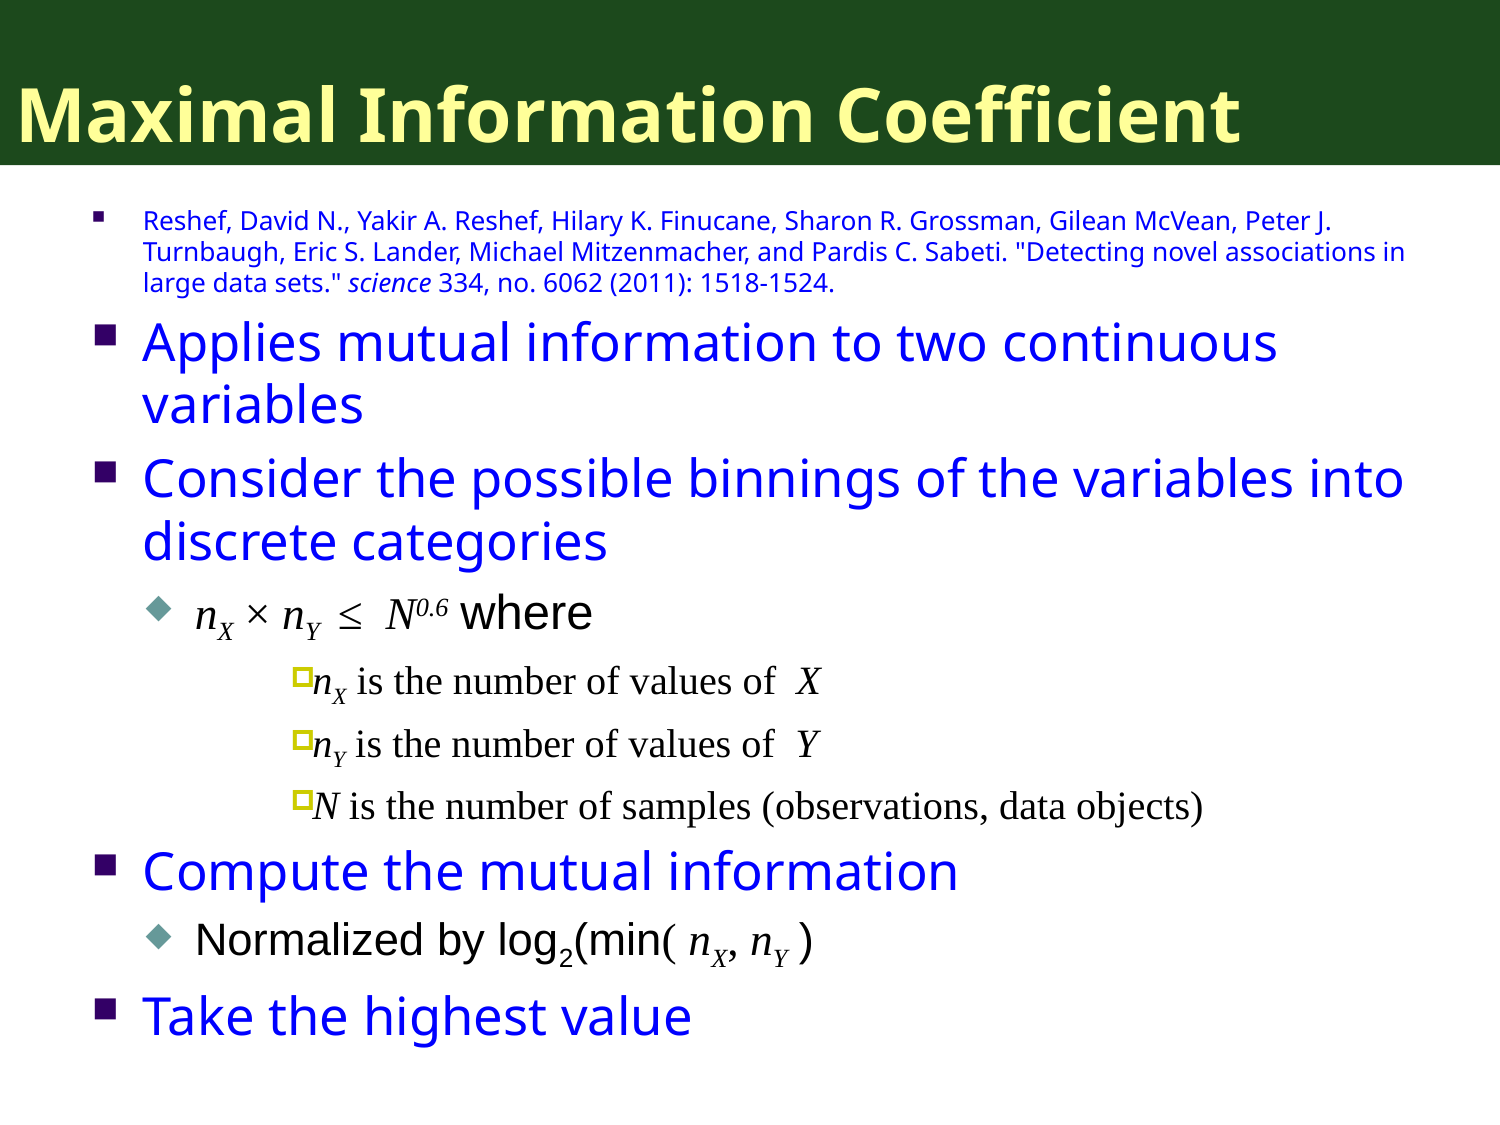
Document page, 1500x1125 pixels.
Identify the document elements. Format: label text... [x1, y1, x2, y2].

title Maximal Information Coefficient [0, 0, 1500, 166]
list Reshef, David N., Yakir A. Reshef, Hilary K. Finucane, Sharon R. Grossman, Gilean McVean, Peter J. Turnbaugh, Eric S. Lander, Michael Mitzenmacher, and Pardis C. Sabeti. "Detecting novel associations in large data sets." science 334, no. 6062 (2011): 1518-1524. Applies mutual information to two continuous variables Consider the possible binnings of the variables into discrete categories nX × nY ≤ N0.6 where nX is the number of values of X nY is the number of values of Y N is the number of samples (observations, data objects) Compute the mutual information Normalized by log2(min( nX, nY ) Take the highest value [76, 196, 1427, 1059]
